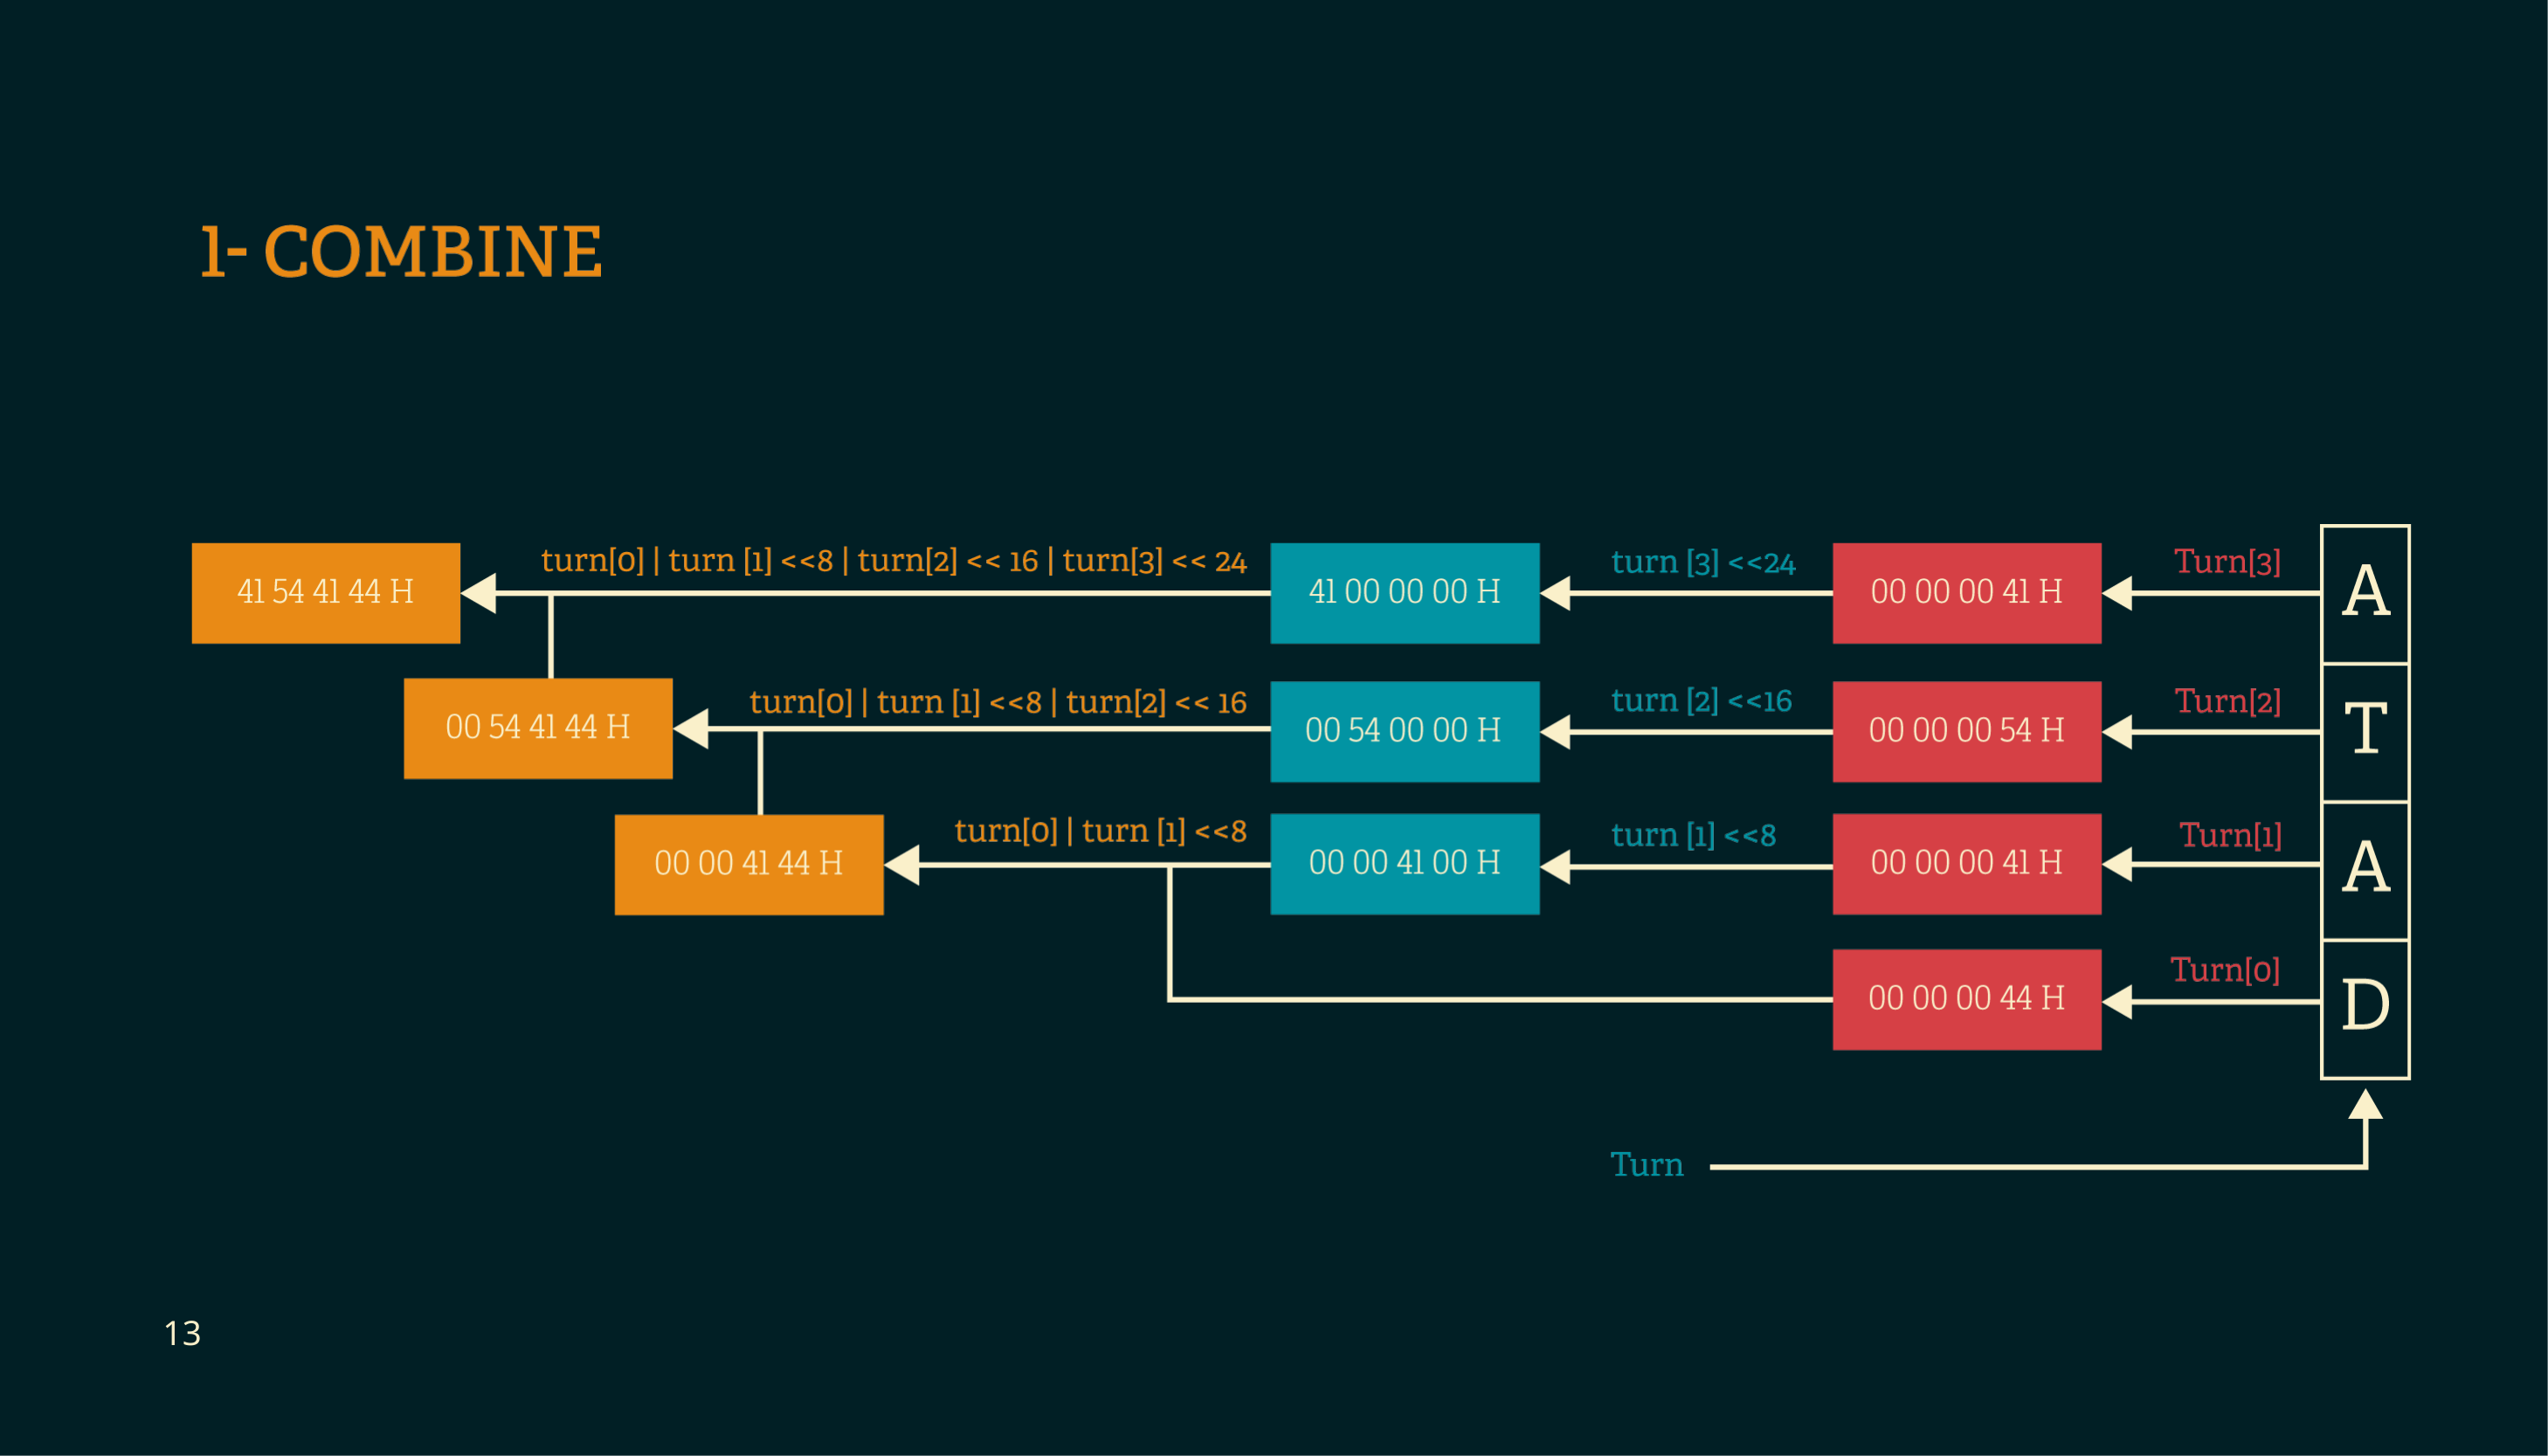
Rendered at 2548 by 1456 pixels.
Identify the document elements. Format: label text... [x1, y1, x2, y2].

slide_number 13 [157, 1307, 211, 1456]
text_box [191, 523, 2412, 1186]
text_box [199, 216, 604, 297]
